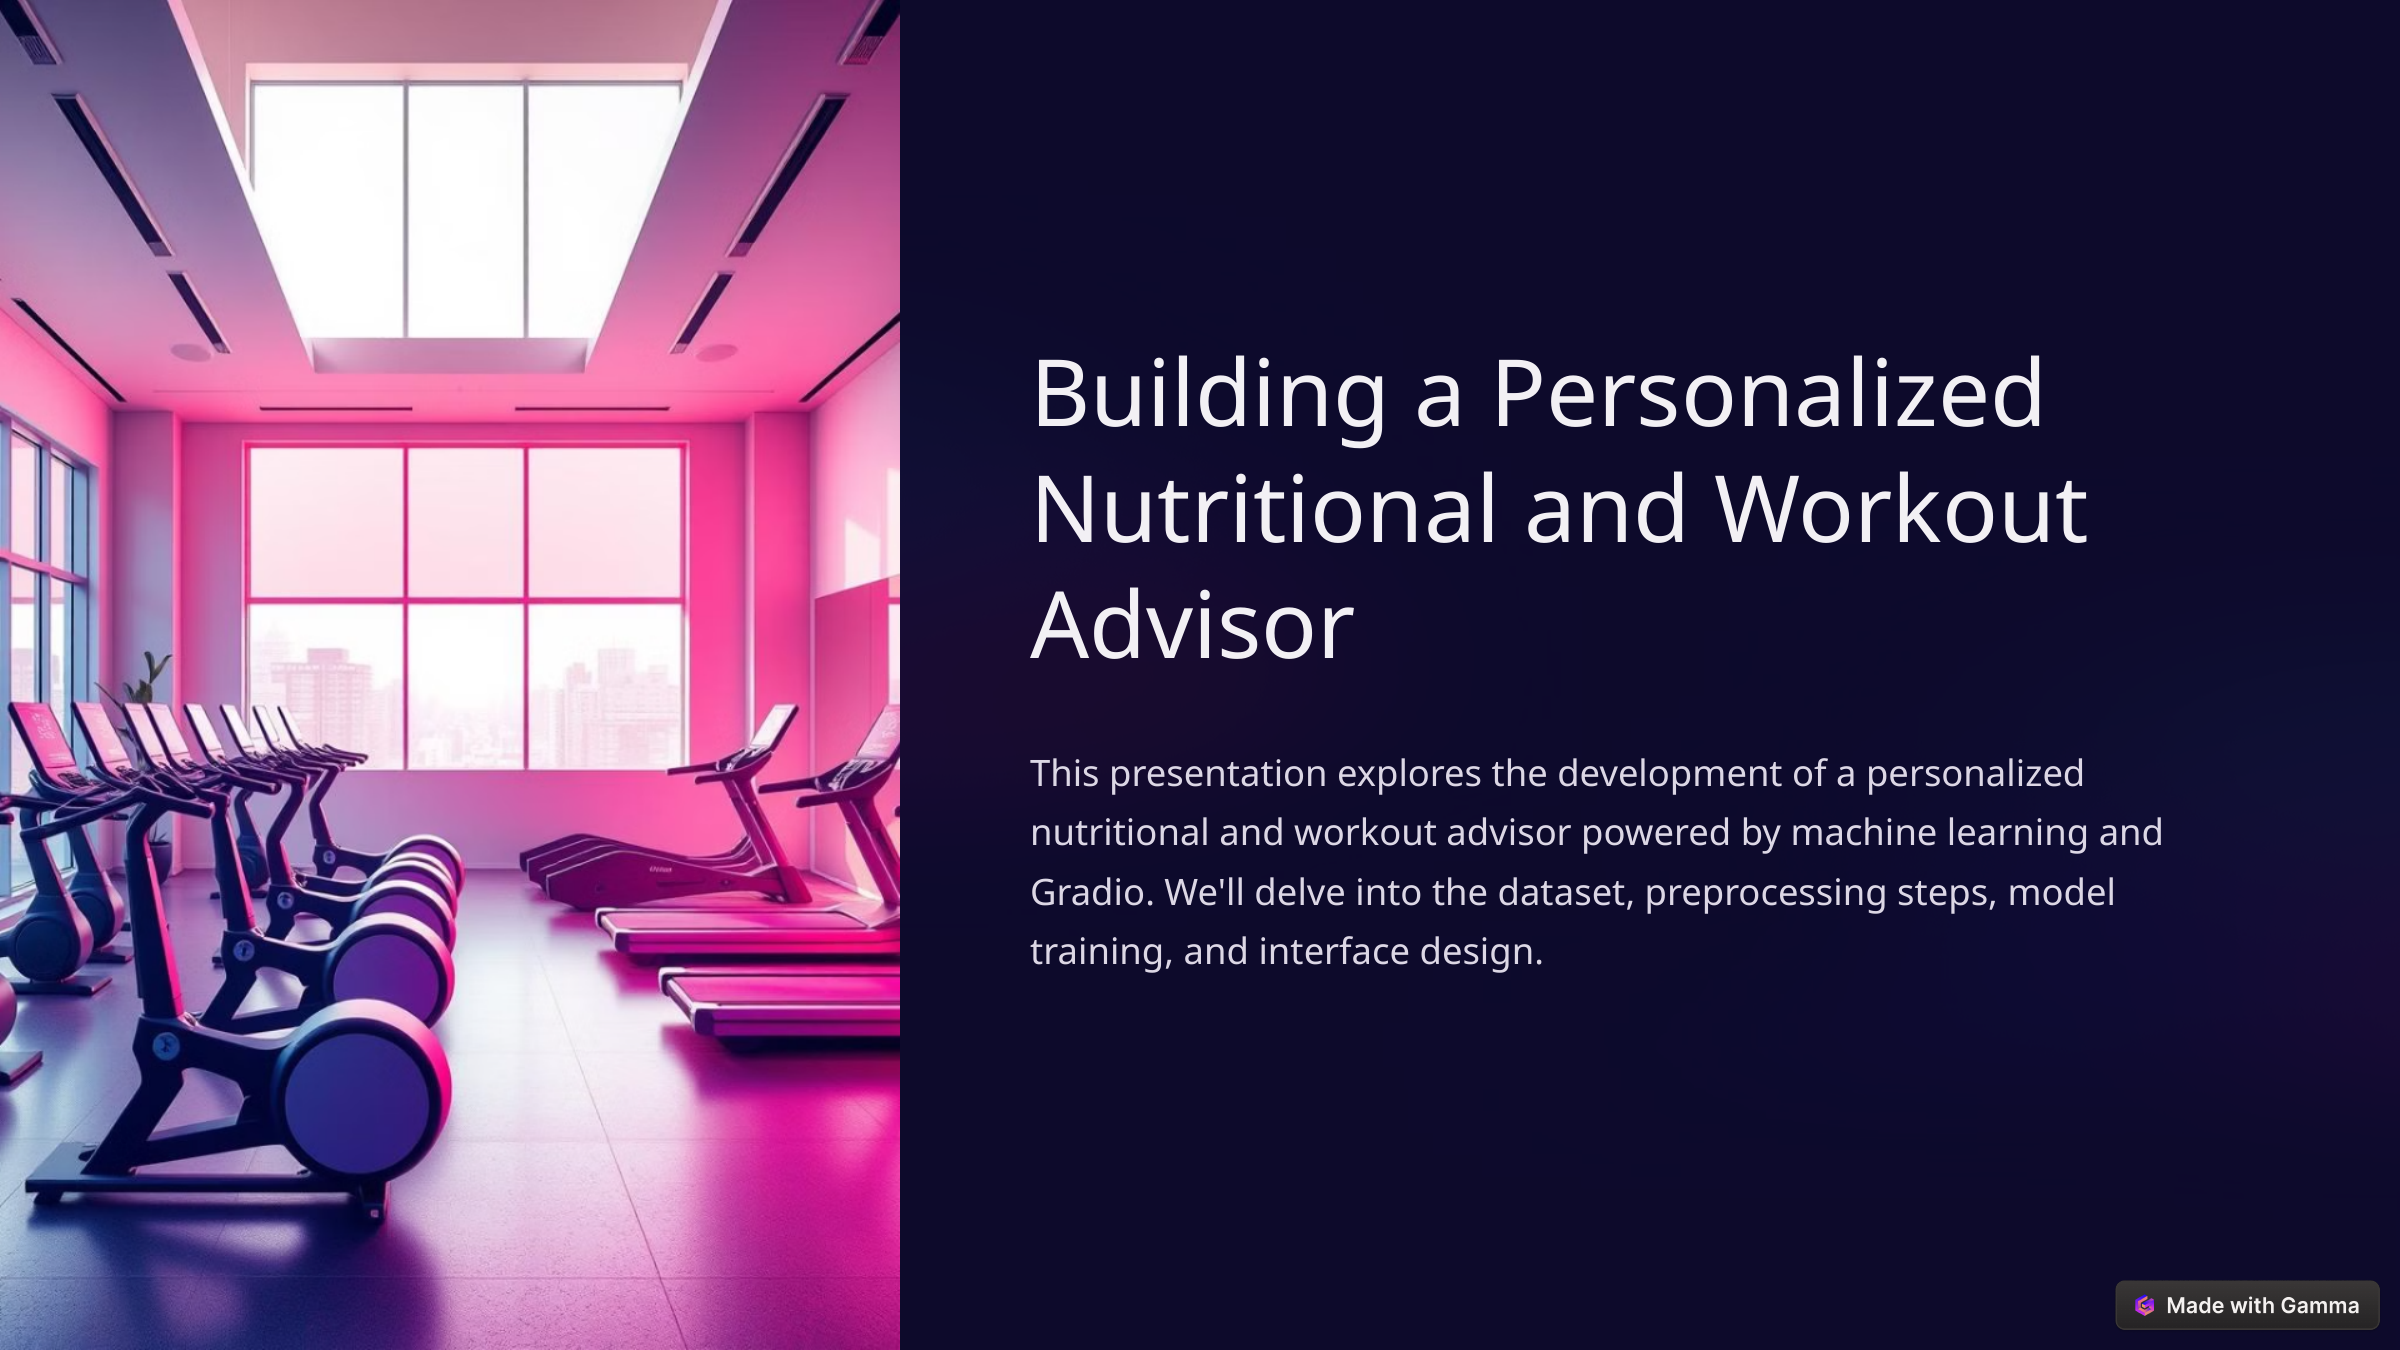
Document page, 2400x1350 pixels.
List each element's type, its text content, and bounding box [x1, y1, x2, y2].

picture [0, 0, 900, 1350]
text_box Building a Personalized Nutritional and Workout Advisor [1030, 329, 2270, 679]
picture [2106, 1271, 2389, 1339]
text_box This presentation explores the development of a personalized nutritional and workout advisor powered by machine learning and Gradio. We'll delve into the dataset, preprocessing steps, model training, and interface design. [1030, 734, 2270, 913]
